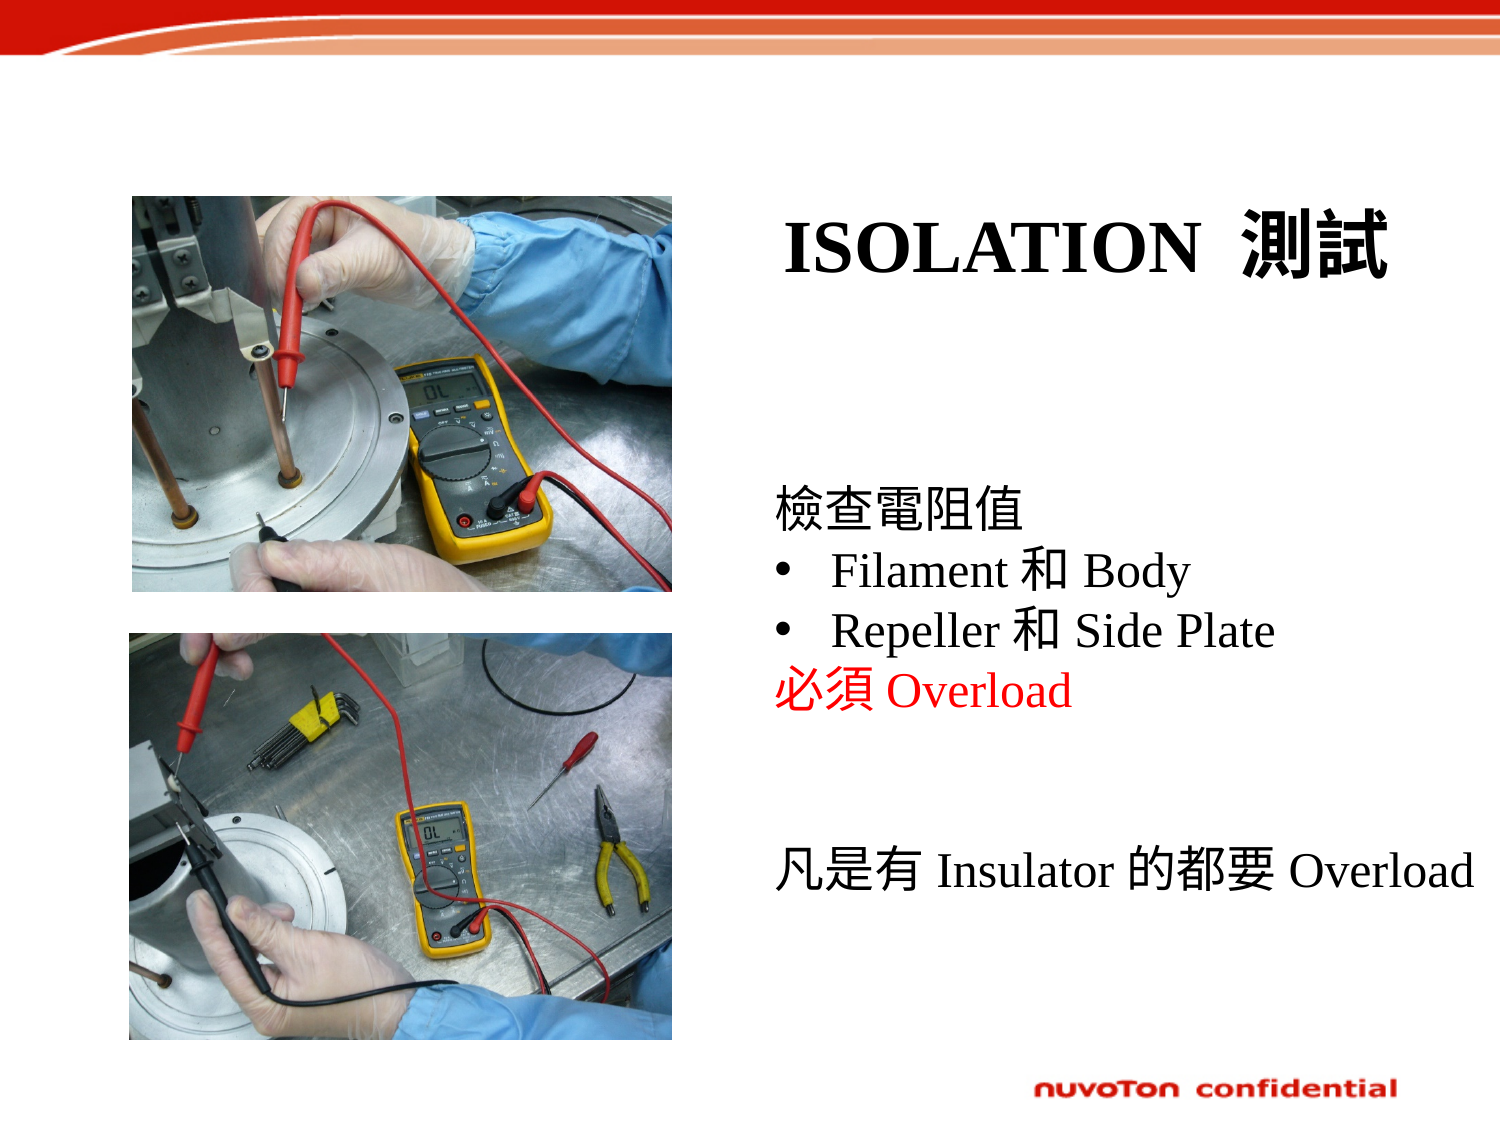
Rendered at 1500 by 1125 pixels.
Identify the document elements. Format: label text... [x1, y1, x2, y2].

picture [0, 0, 1500, 1125]
title ISOLATION 測試 [122, 148, 1405, 337]
text_box 檢查電阻值 Filament和Body Repeller和Side Plate 必須Overload 凡是有Insulator的都要Overload [759, 470, 1500, 906]
